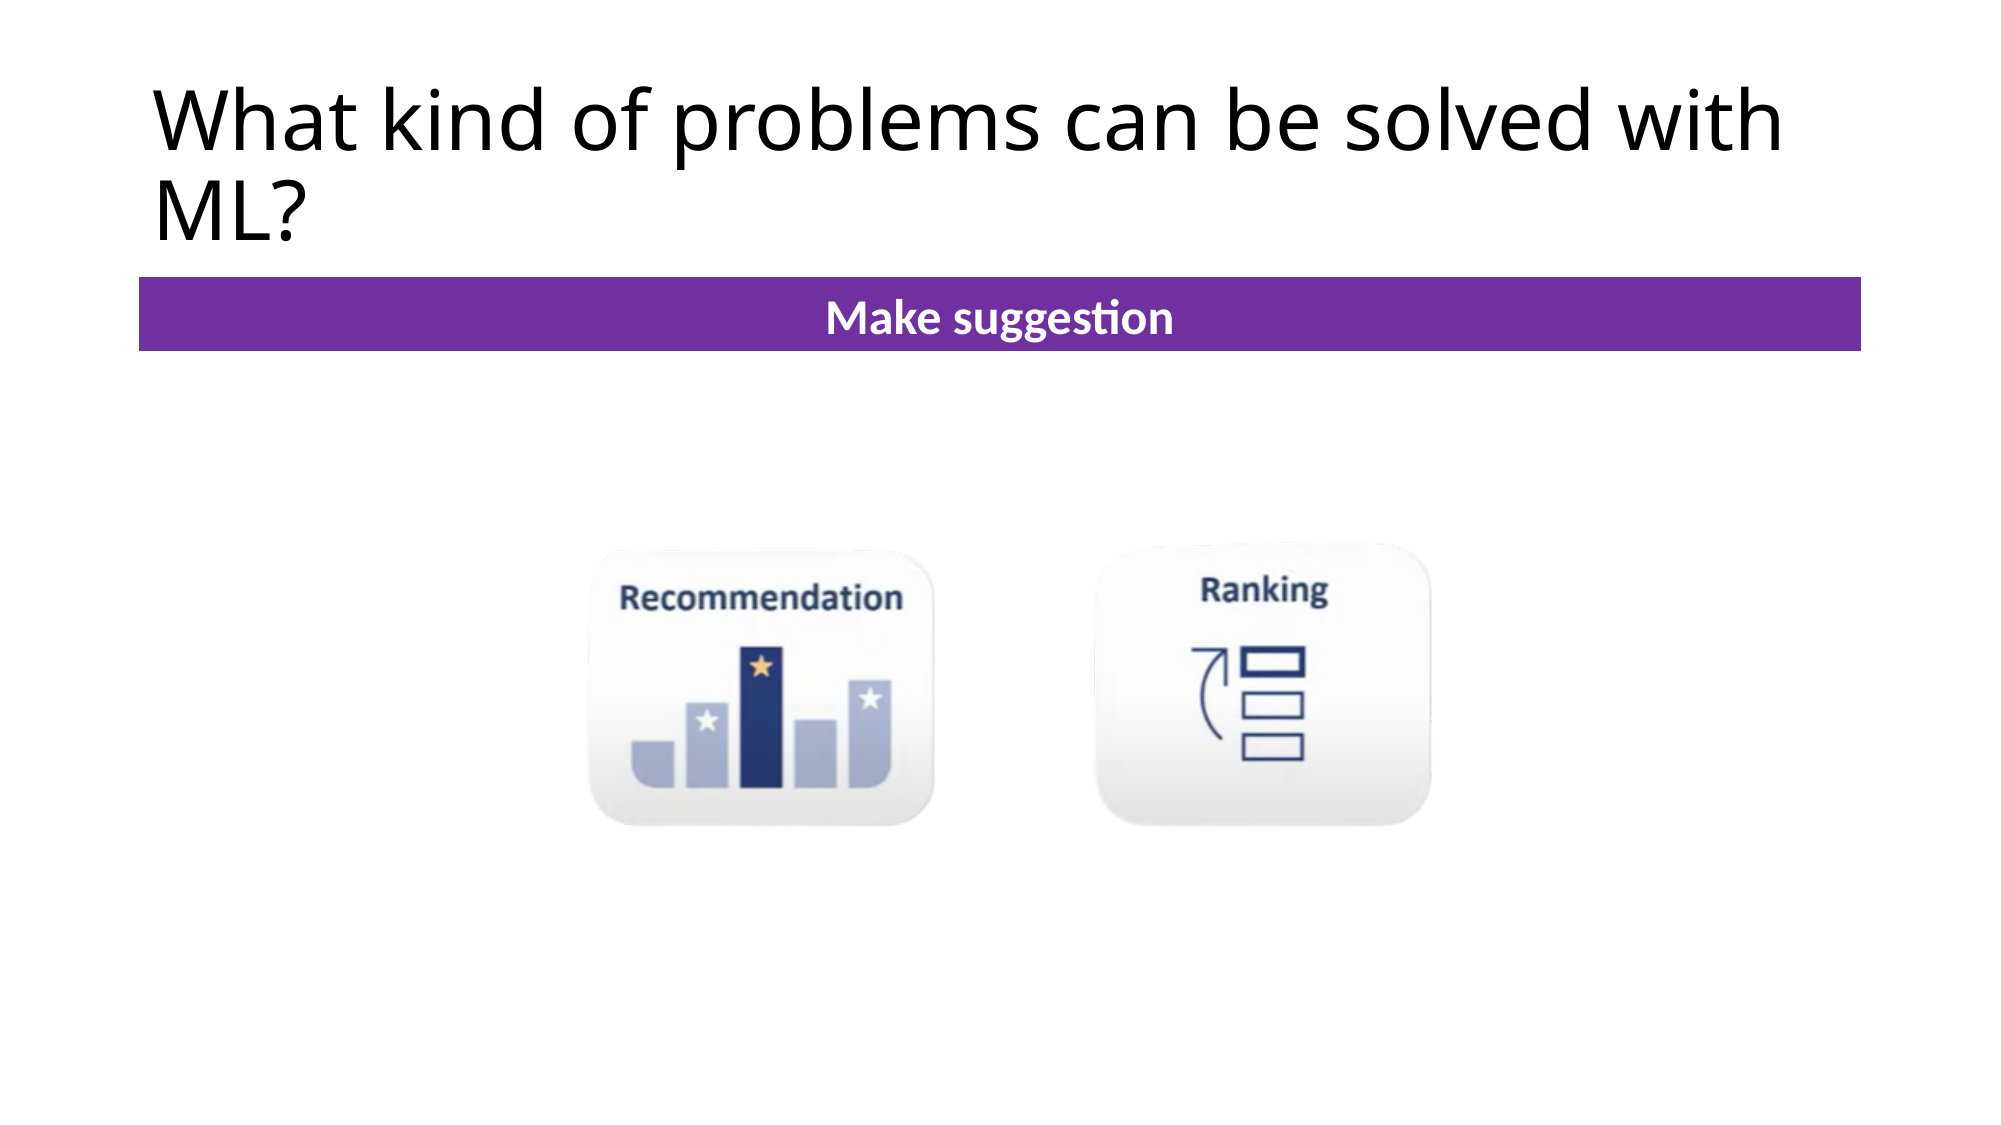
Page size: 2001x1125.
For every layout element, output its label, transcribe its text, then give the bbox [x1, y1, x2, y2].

list Make suggestion [136, 274, 1864, 354]
picture [528, 502, 1472, 886]
title What kind of problems can be solved with ML? [137, 59, 1863, 274]
